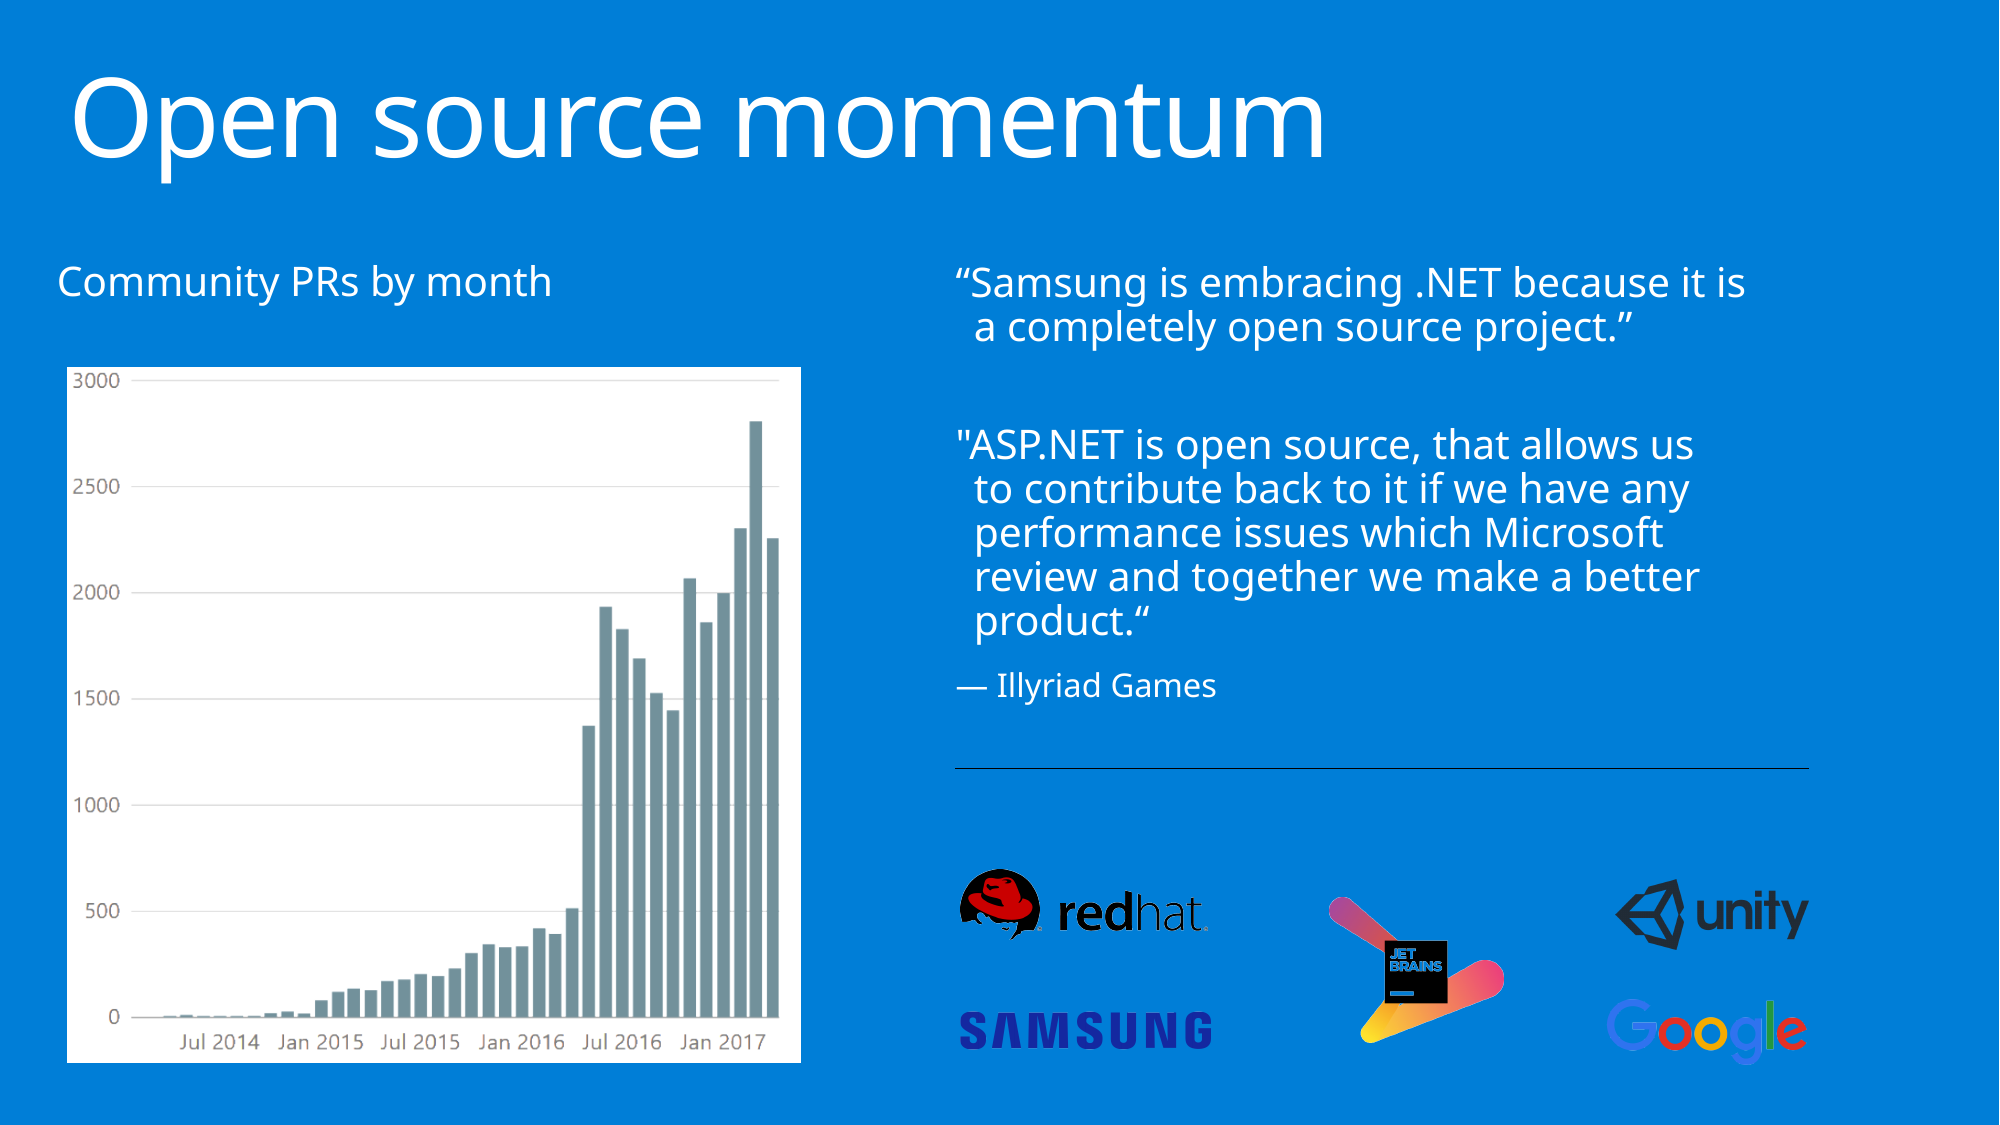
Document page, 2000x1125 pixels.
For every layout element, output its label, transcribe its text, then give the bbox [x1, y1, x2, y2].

picture [1615, 878, 1809, 950]
picture [955, 1006, 1216, 1056]
text_box "ASP.NET is open source, that allows us to contribute back to it if we have any performance issues which Microsoft review and together we make a better product.“ — Illyriad Games [926, 400, 1809, 728]
picture [960, 869, 1218, 949]
text_box “Samsung is embracing .NET because it is a completely open source project.” [926, 238, 1809, 375]
picture [1329, 897, 1504, 1044]
title Open source momentum [44, 47, 1956, 196]
picture [1605, 998, 1809, 1067]
text_box Community PRs by month [27, 238, 584, 328]
picture [66, 366, 802, 1064]
